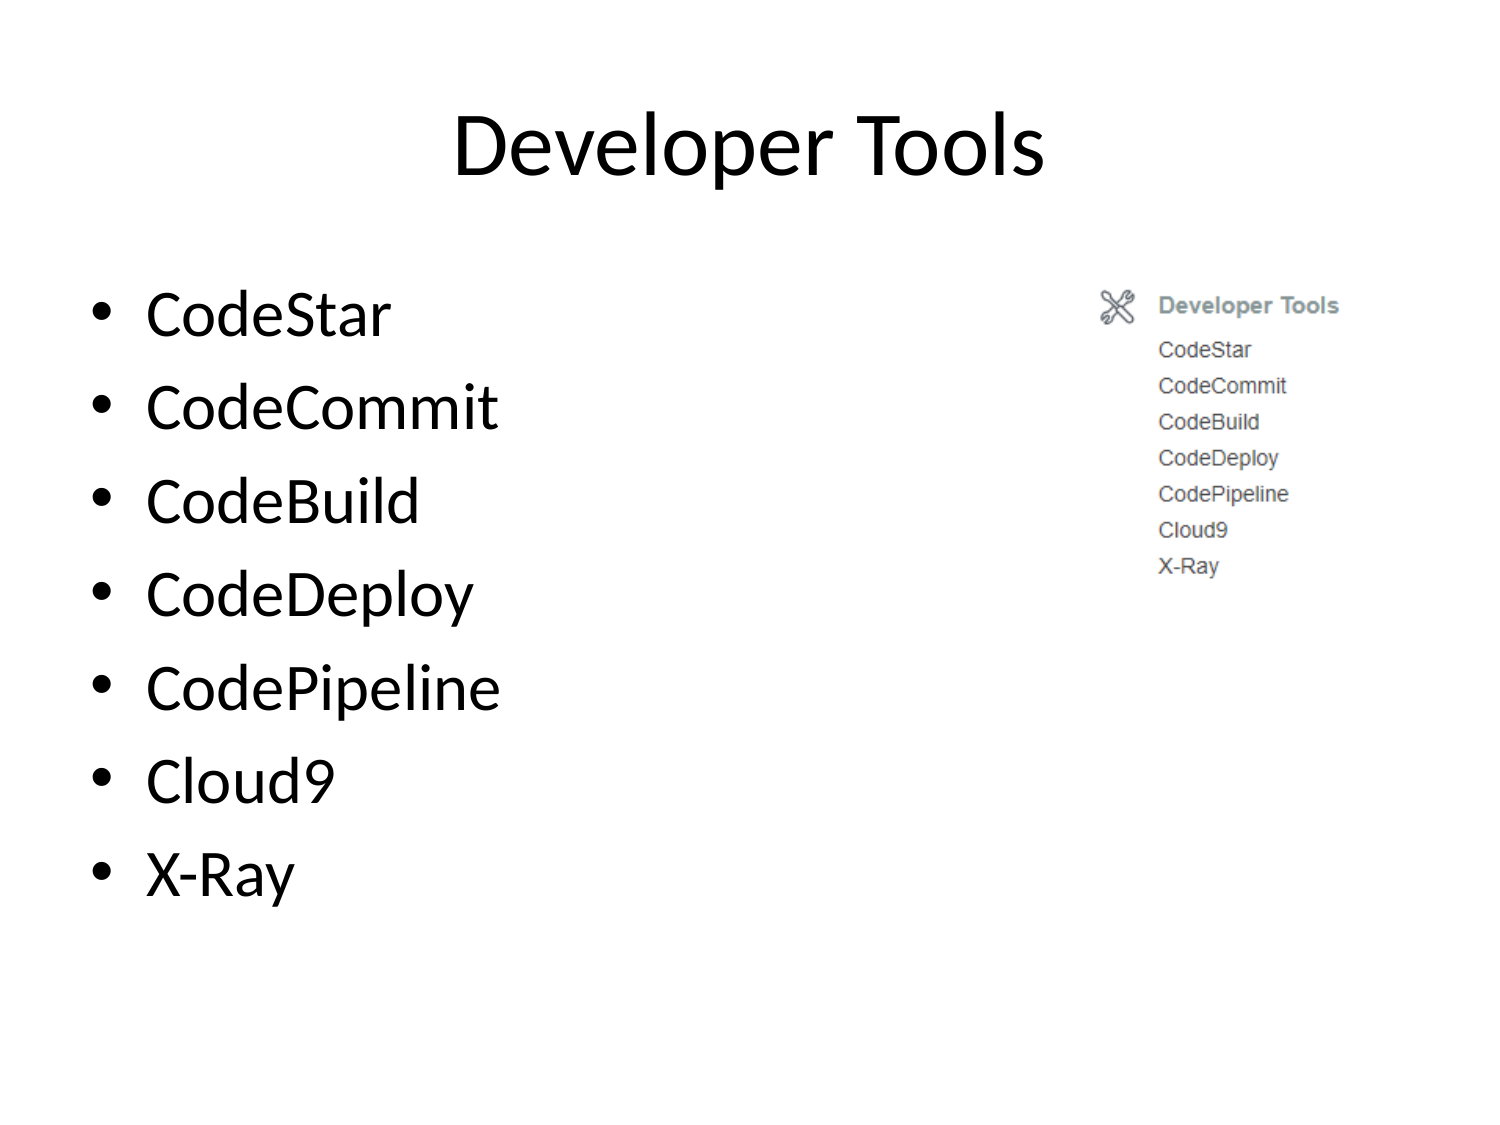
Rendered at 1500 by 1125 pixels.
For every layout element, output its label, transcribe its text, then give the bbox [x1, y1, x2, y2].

list CodeStar CodeCommit CodeBuild CodeDeploy CodePipeline Cloud9 X-Ray [75, 262, 1425, 1005]
picture [1074, 262, 1365, 621]
title Developer Tools [75, 45, 1425, 233]
